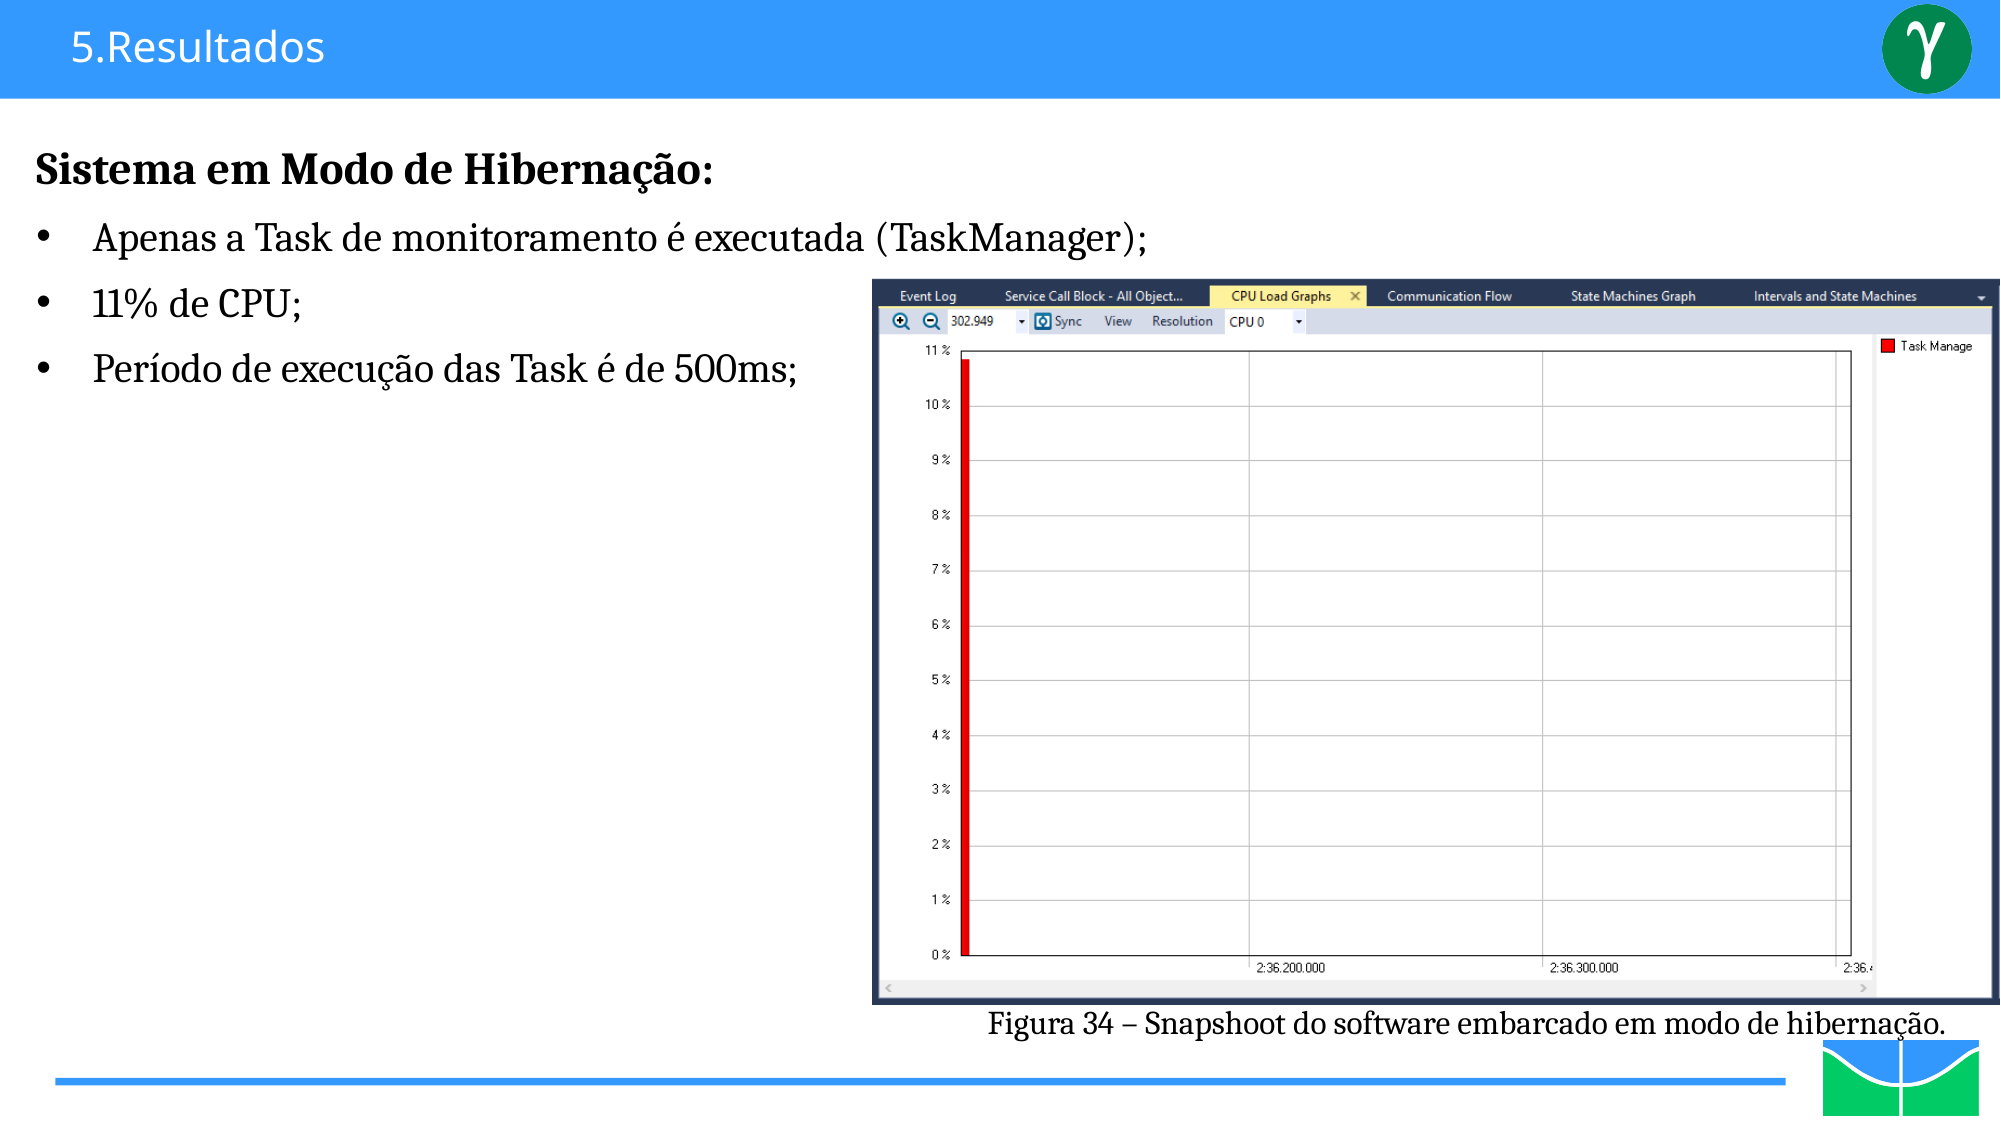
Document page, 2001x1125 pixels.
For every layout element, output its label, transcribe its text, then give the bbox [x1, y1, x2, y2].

picture [1882, 4, 1972, 94]
picture [872, 278, 2000, 1005]
text_box Figura 34 – Snapshoot do software embarcado em modo de hibernação. [972, 1005, 1963, 1049]
picture [1823, 1040, 1979, 1116]
text_box [0, 0, 2000, 100]
text_box 5.Resultados [55, 18, 729, 80]
text_box Sistema em Modo de Hibernação: Apenas a Task de monitoramento é executada (TaskManager); 11% de CPU; Período de execução das Task é de 500ms; [21, 137, 1979, 425]
text_box [54, 1077, 1787, 1086]
